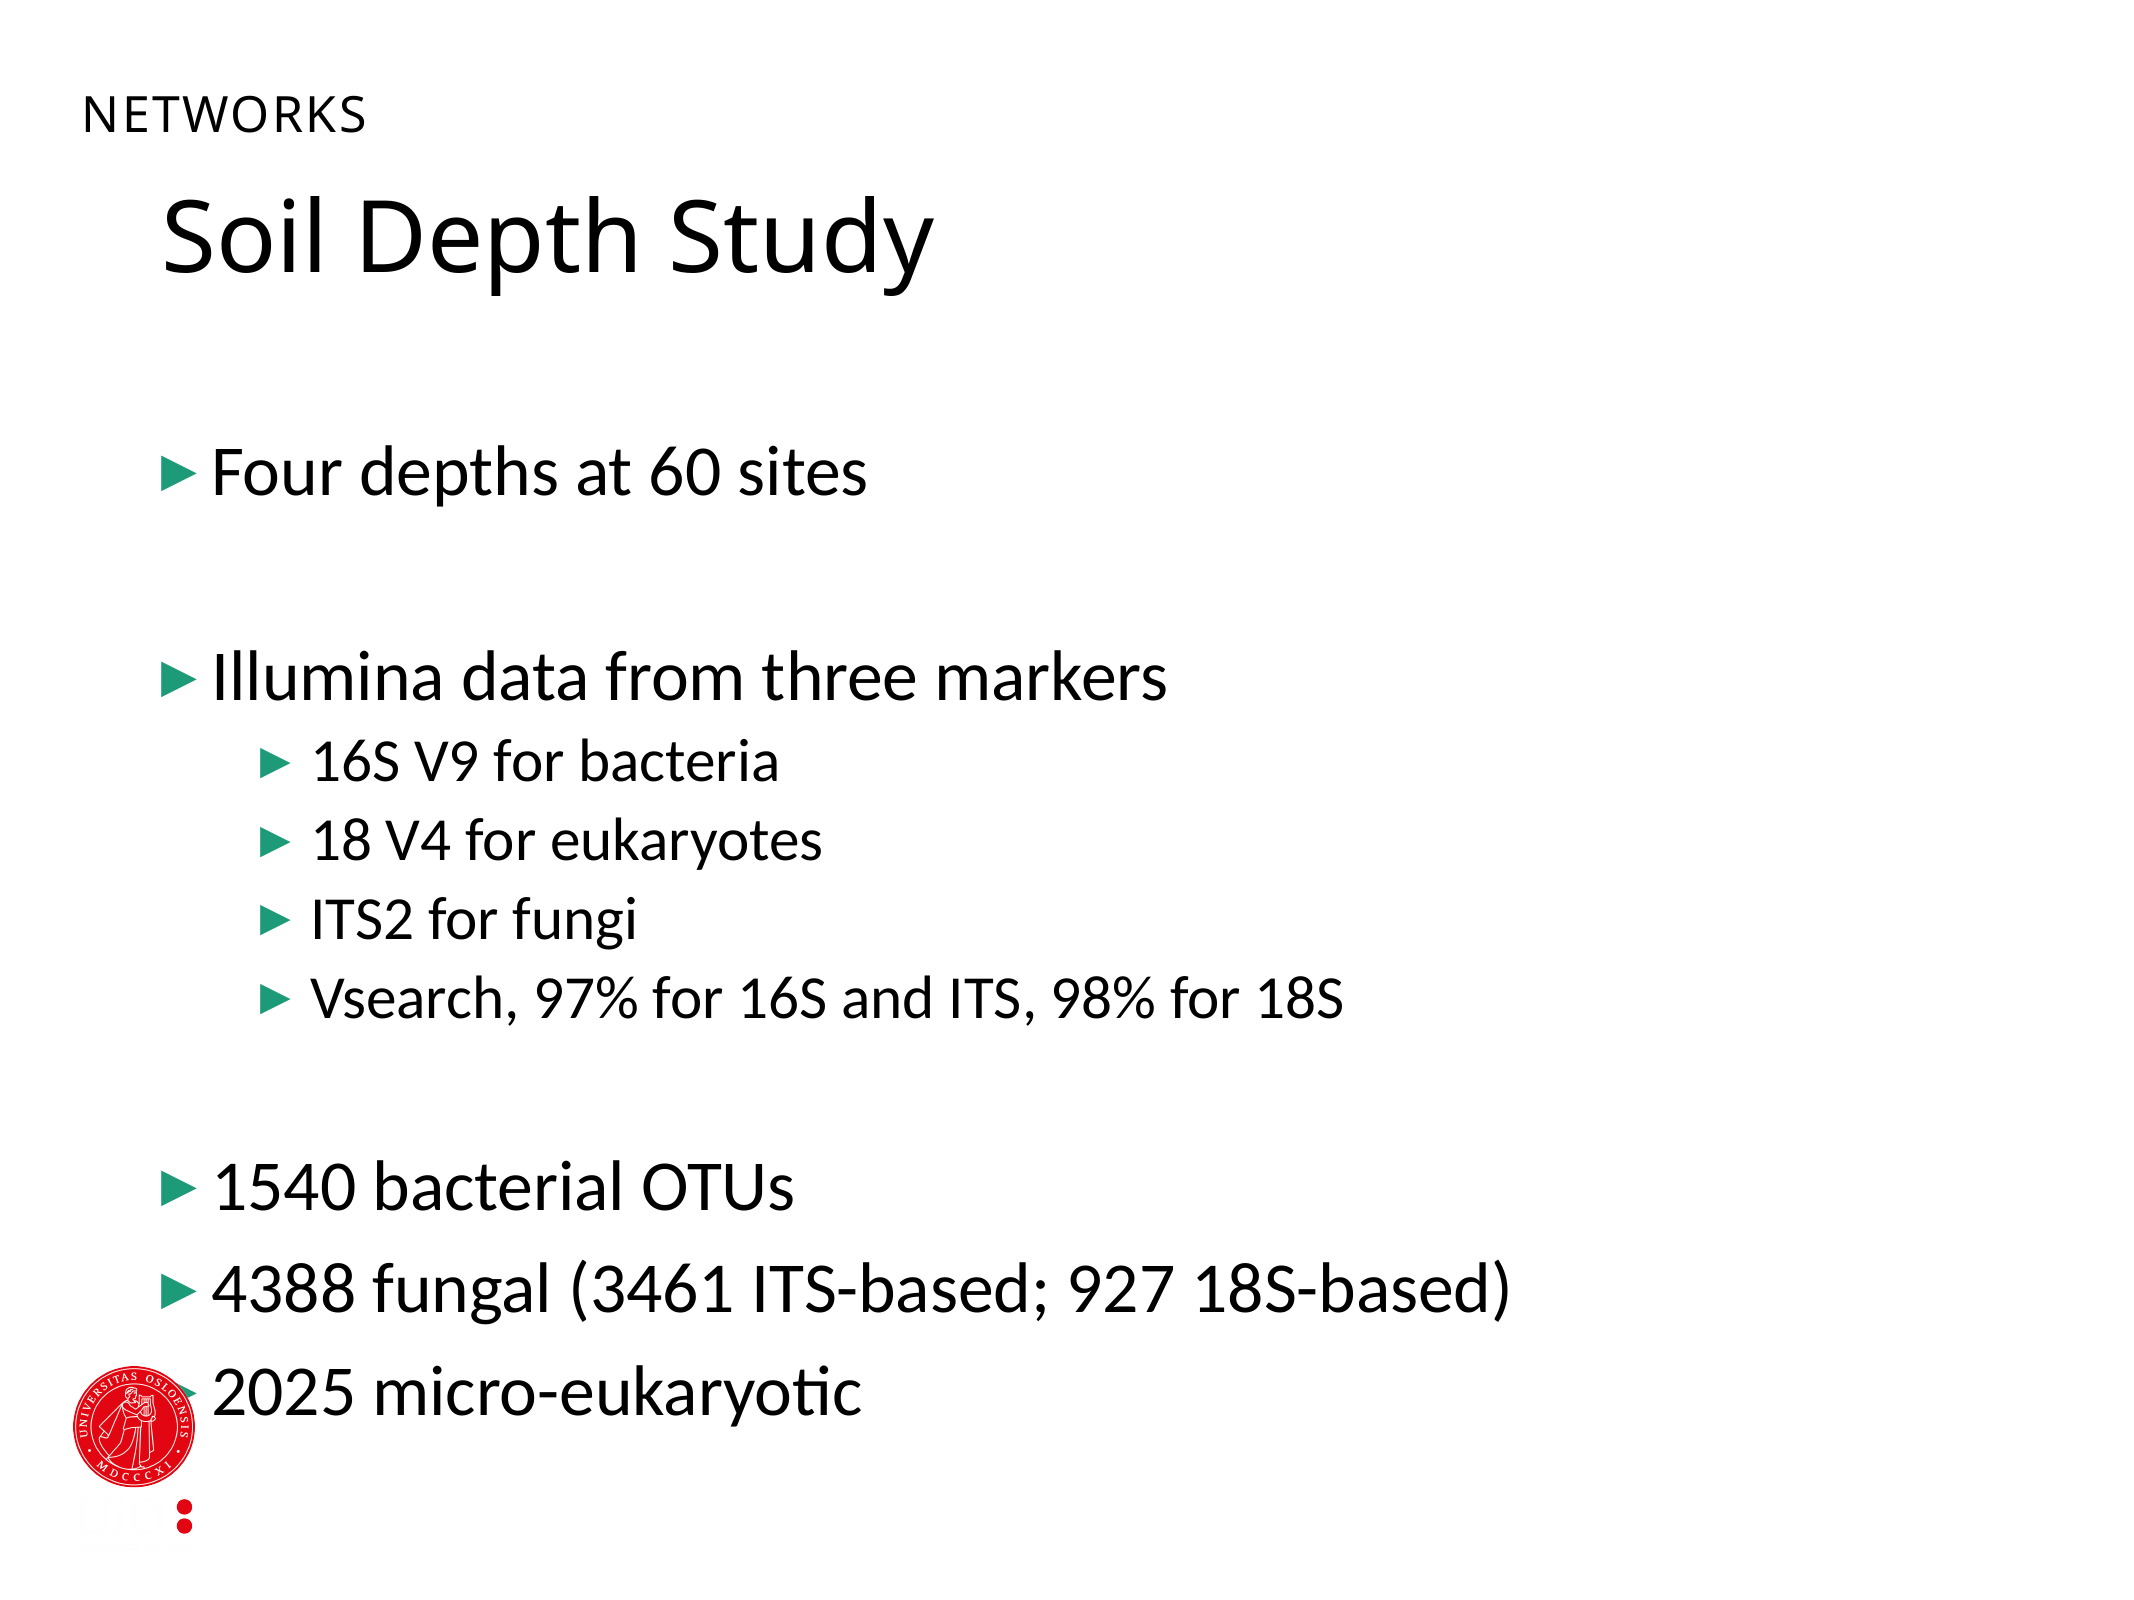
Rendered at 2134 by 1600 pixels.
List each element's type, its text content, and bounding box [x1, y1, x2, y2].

list Four depths at 60 sites Illumina data from three markers 16S V9 for bacteria 18 V4 for eukaryotes ITS2 for fungi Vsearch, 97% for 16S and ITS, 98% for 18S 1540 bacterial OTUs 4388 fungal (3461 ITS-based; 927 18S-based) 2025 micro-eukaryotic [146, 425, 1900, 1442]
title Soil Depth Study [146, 85, 1987, 395]
list Networks [66, 84, 1900, 150]
picture [73, 1366, 195, 1553]
